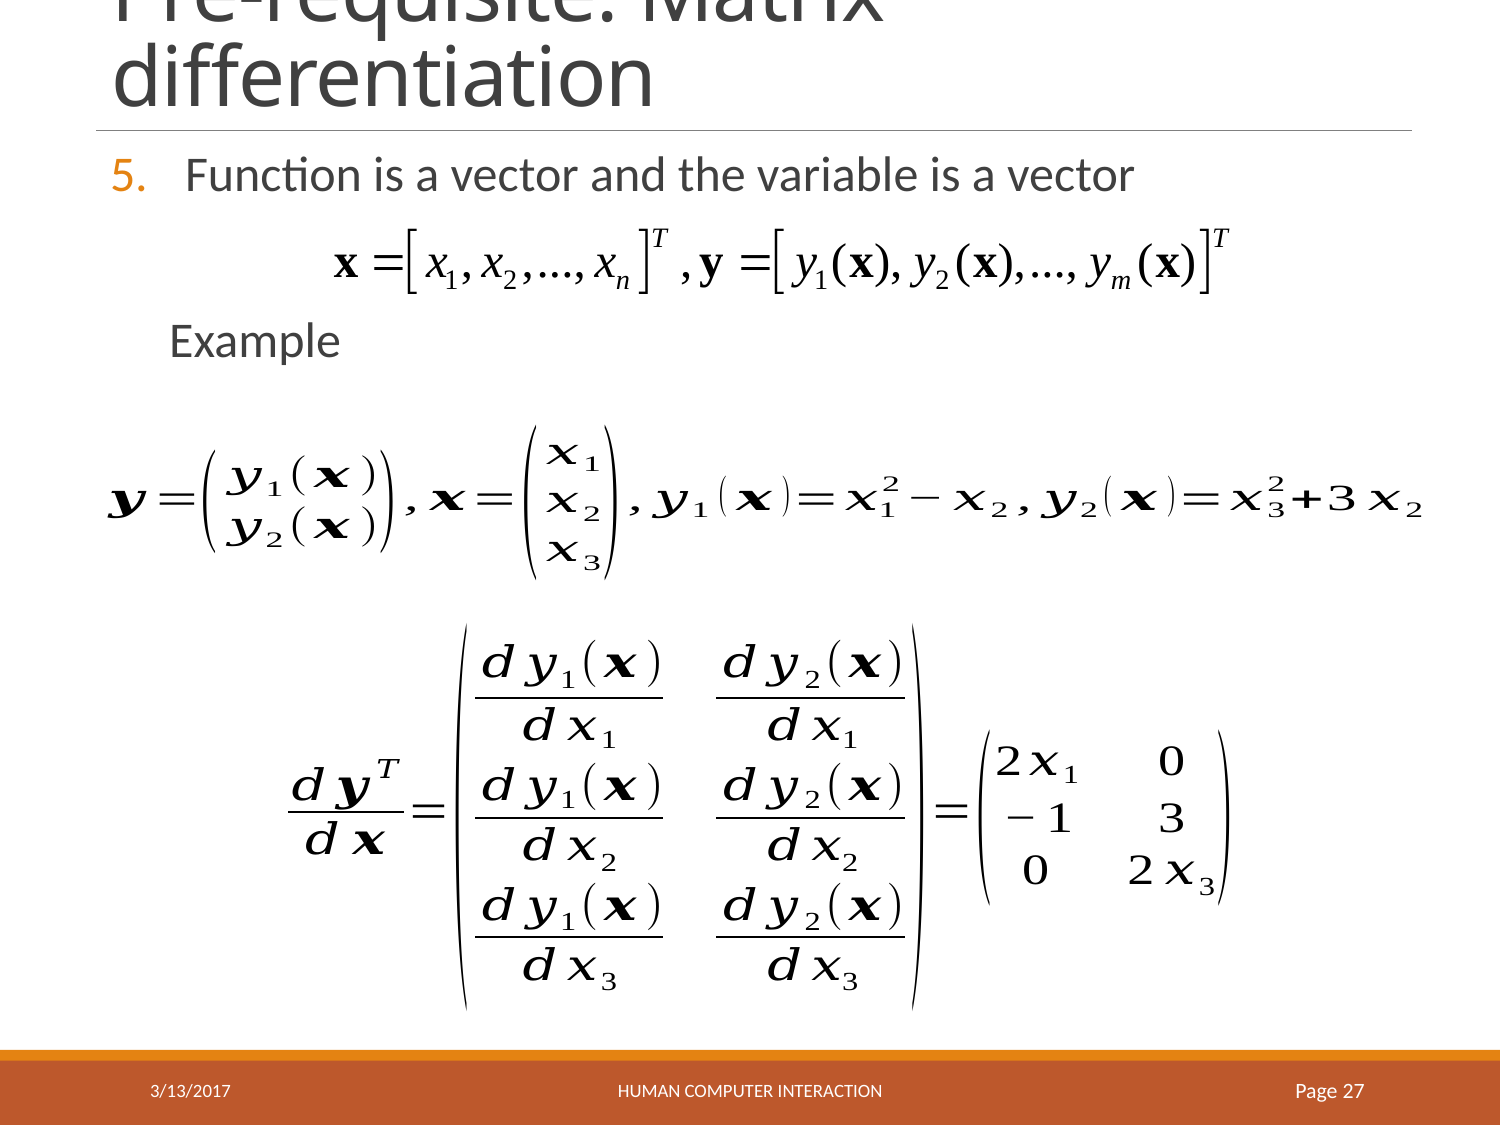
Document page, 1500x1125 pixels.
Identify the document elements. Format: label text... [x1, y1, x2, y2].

footer HUMAN COMPUTER INTERACTION [453, 1059, 1047, 1120]
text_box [325, 215, 1242, 307]
list Function is a vector and the variable is a vector Example [96, 140, 1413, 1034]
title Pre-requisite: Matrix differentiation [96, 19, 1413, 131]
slide_number Page 27 [1218, 1059, 1380, 1120]
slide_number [135, 1059, 440, 1120]
